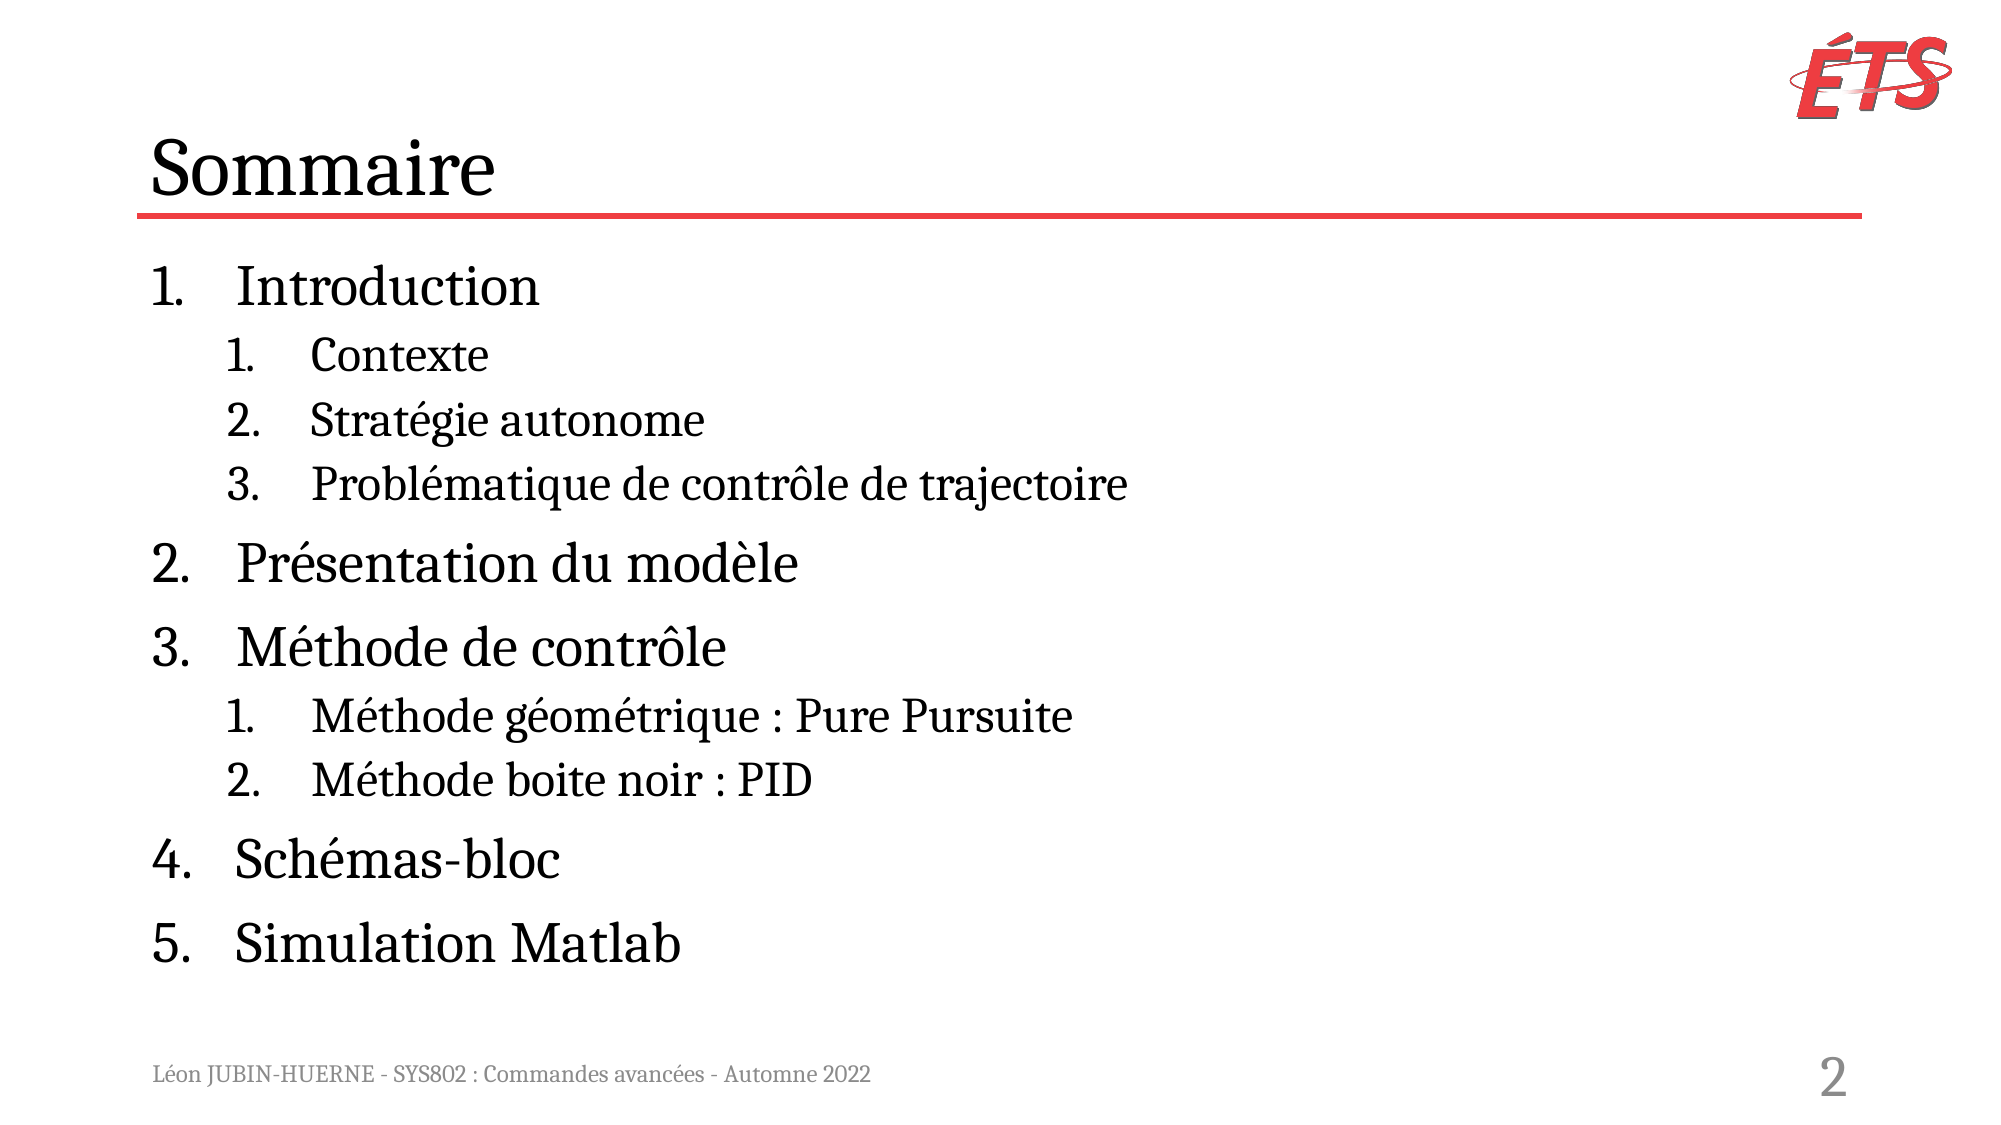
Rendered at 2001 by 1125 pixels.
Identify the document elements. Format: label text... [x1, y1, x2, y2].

title Sommaire [137, 59, 1863, 247]
list Introduction Contexte Stratégie autonome Problématique de contrôle de trajectoire Présentation du modèle Méthode de contrôle Méthode géométrique : Pure Pursuite Méthode boite noir : PID Schémas-bloc Simulation Matlab [137, 247, 1863, 1014]
picture [1769, 22, 1973, 128]
footer Léon JUBIN-HUERNE - SYS802 : Commandes avancées - Automne 2022 [137, 1042, 1338, 1103]
slide_number 2 [1412, 1042, 1863, 1103]
